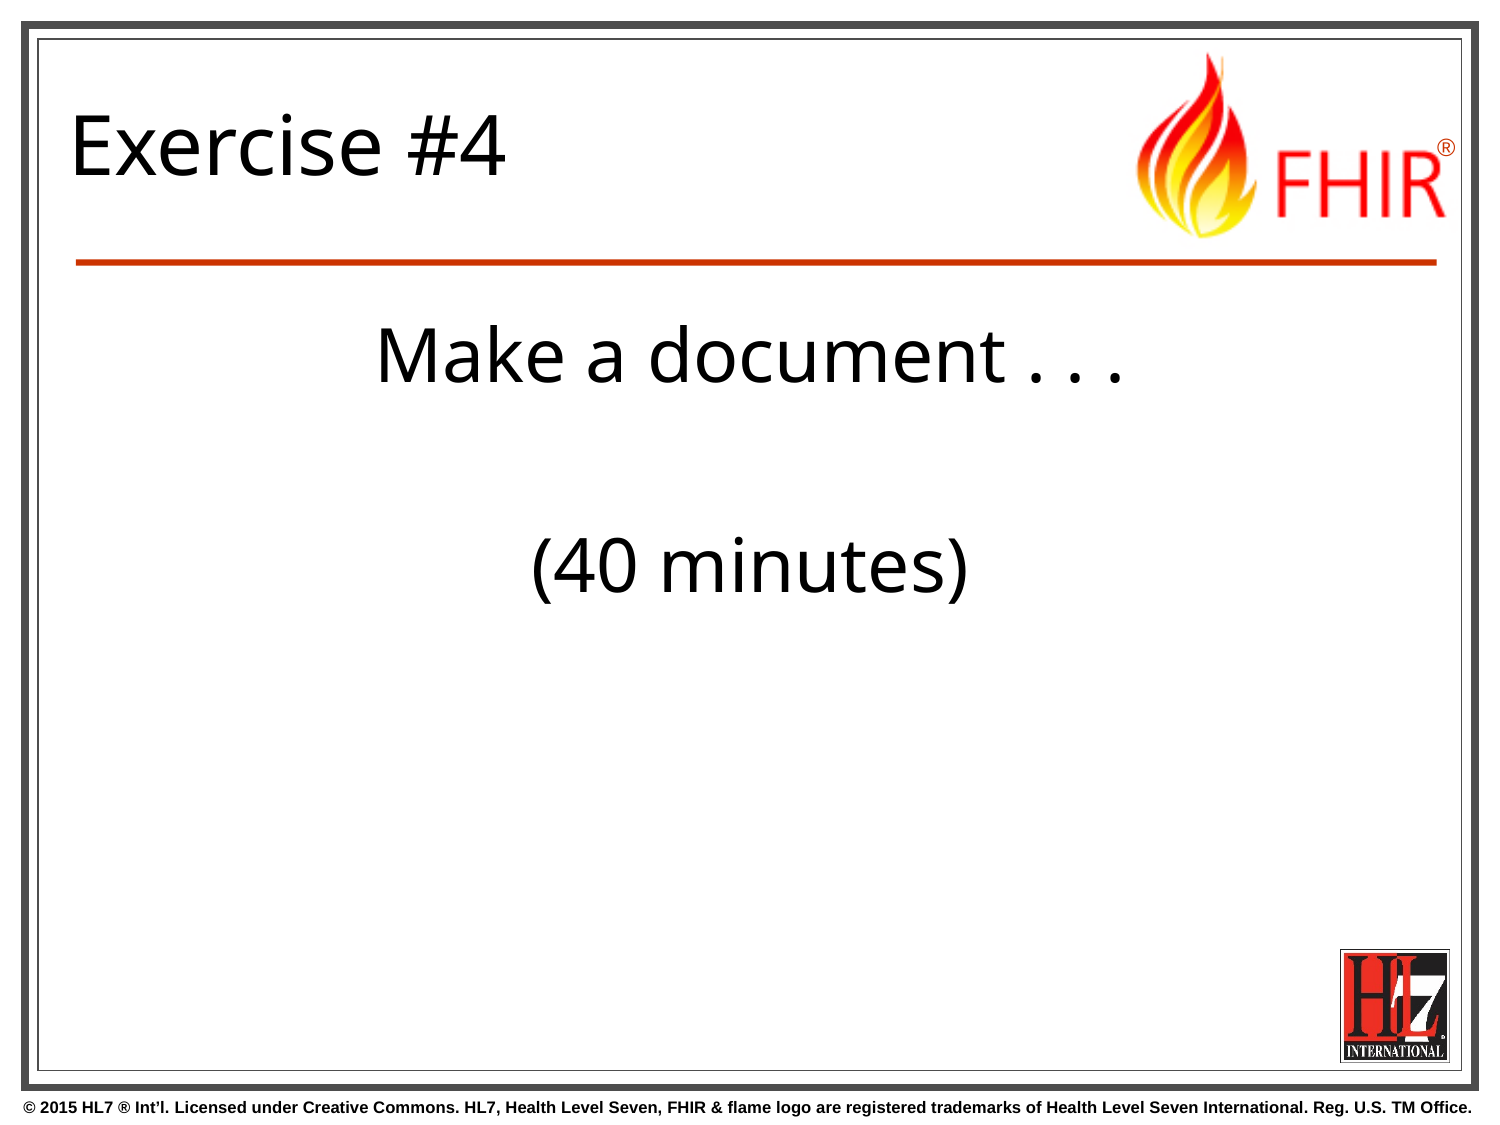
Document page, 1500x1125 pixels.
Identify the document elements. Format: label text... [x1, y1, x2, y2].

picture [1340, 949, 1450, 1063]
picture [1124, 42, 1458, 249]
title Exercise #4 [53, 54, 1128, 249]
list Make a document . . . (40 minutes) [62, 299, 1438, 1059]
